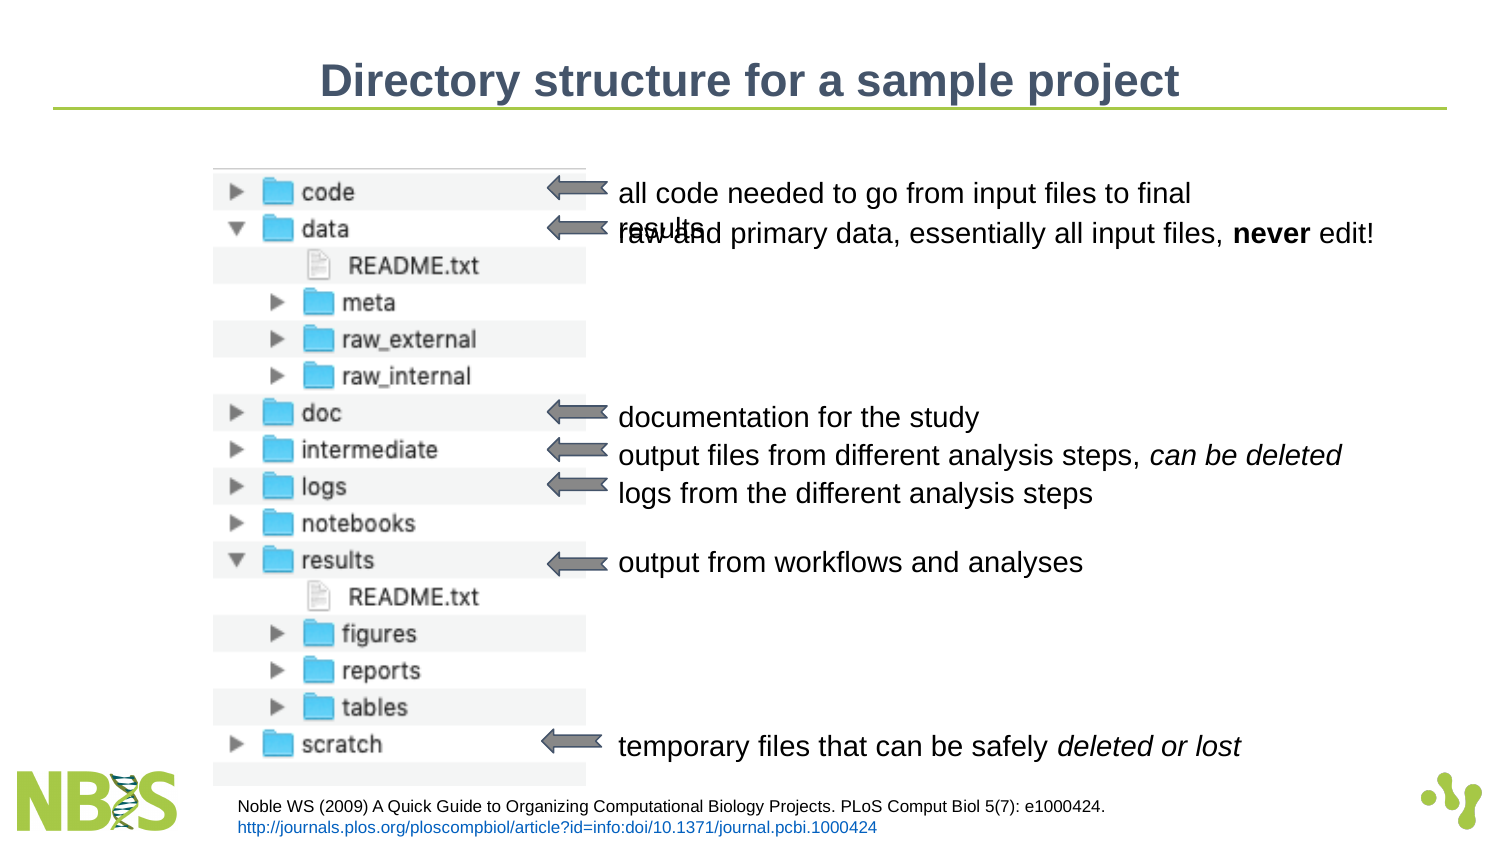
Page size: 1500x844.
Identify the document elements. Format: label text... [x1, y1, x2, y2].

text_box [591, 181, 608, 194]
text_box output files from different analysis steps, can be deleted [607, 430, 1387, 469]
text_box raw and primary data, essentially all input files, never edit! [607, 208, 1426, 247]
text_box output from workflows and analyses [607, 537, 1138, 576]
text_box all code needed to go from input files to final results [607, 168, 1297, 207]
text_box [591, 478, 608, 491]
picture [1419, 771, 1483, 831]
text_box [591, 406, 608, 418]
text_box [591, 735, 602, 747]
text_box [591, 221, 608, 234]
text_box [591, 558, 608, 570]
picture [212, 168, 587, 786]
text_box logs from the different analysis steps [607, 468, 1219, 507]
text_box Noble WS (2009) A Quick Guide to Organizing Computational Biology Projects. PLoS Comput Biol 5(7): e1000424. http://journals.plos.org/ploscompbiol/article?id=info:doi/10.1371/journal.pcbi.1000424 [226, 790, 1192, 844]
text_box temporary files that can be safely deleted or lost [607, 721, 1266, 760]
text_box [591, 443, 608, 456]
title Directory structure for a sample project [53, 39, 1447, 107]
text_box documentation for the study [607, 392, 1202, 430]
picture [17, 771, 178, 831]
